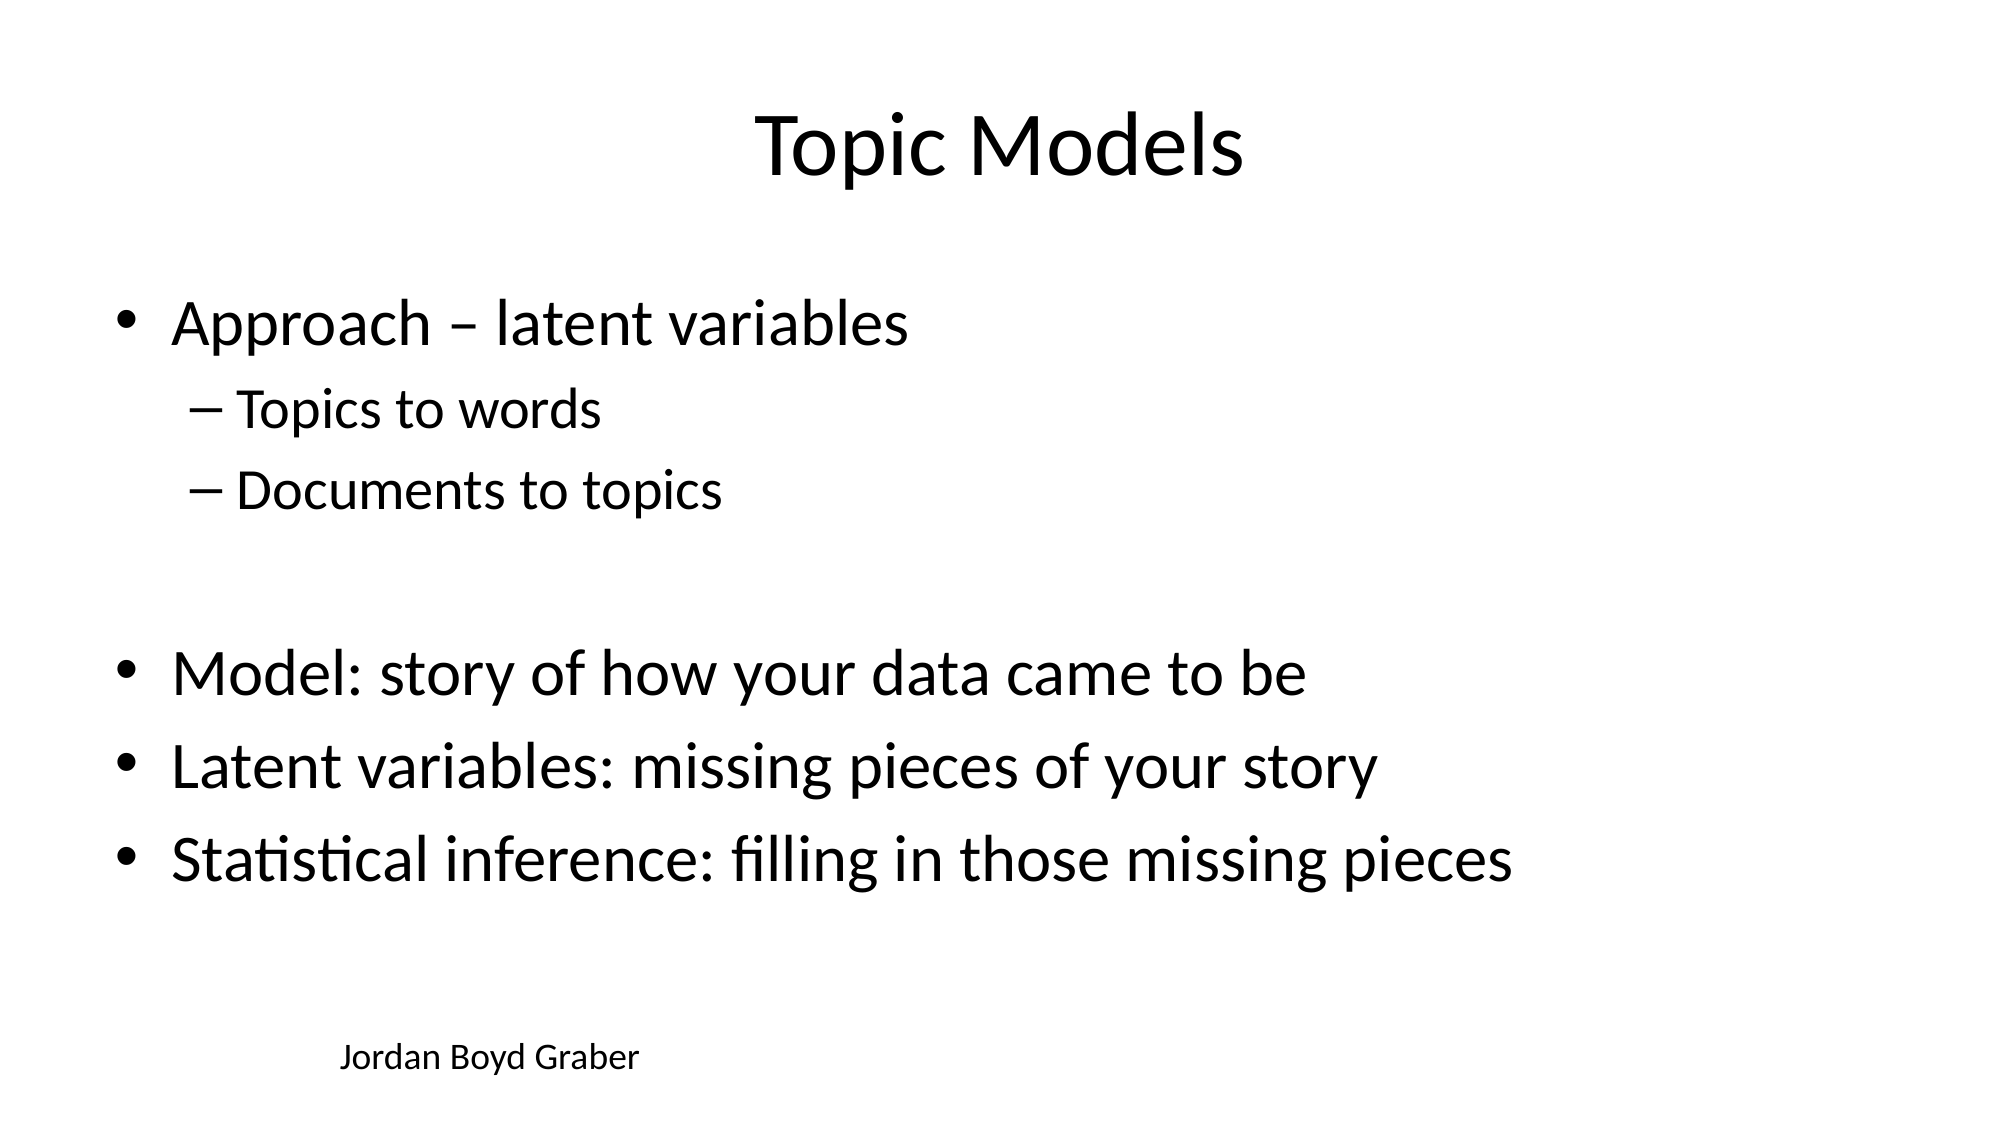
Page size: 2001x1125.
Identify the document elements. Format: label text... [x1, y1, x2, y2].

text_box Jordan Boyd Graber [324, 1024, 1125, 1085]
title Topic Models [99, 45, 1900, 187]
list Approach – latent variables Topics to words Documents to topics Model: story of how your data came to be Latent variables: missing pieces of your story Statistical inference: ﬁlling in those missing pieces [99, 187, 1900, 930]
